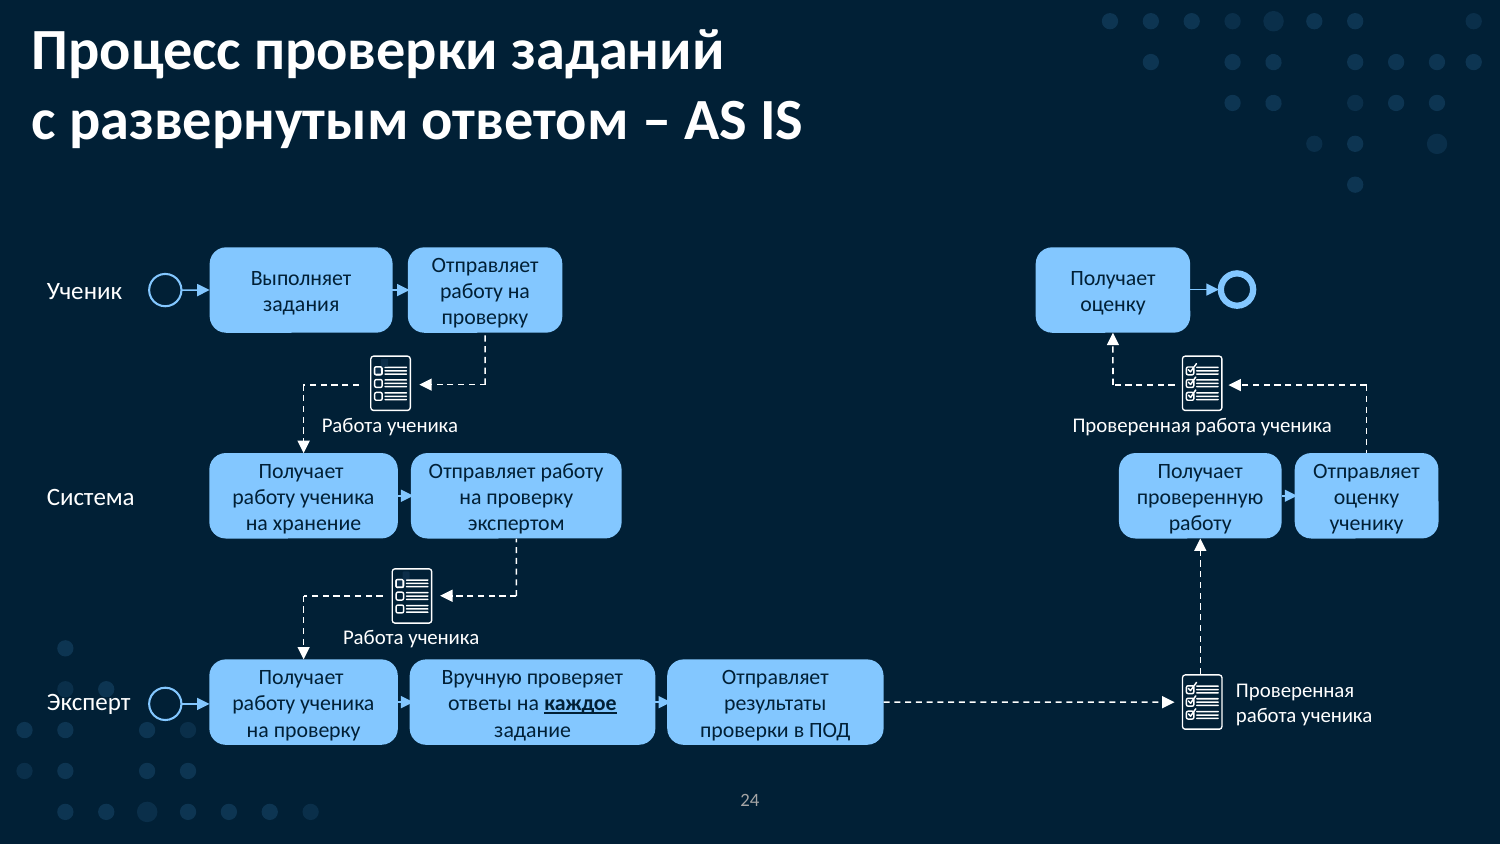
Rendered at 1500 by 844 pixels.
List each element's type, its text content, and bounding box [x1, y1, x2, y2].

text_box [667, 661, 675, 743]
text_box Ученик [31, 267, 139, 313]
text_box [1220, 273, 1254, 306]
text_box Отправляет оценку ученику [1294, 453, 1439, 539]
slide_number 24 [675, 313, 825, 818]
text_box Проверенная работа ученика [1056, 404, 1348, 445]
text_box Получает проверенную работу [1118, 453, 1282, 539]
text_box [369, 355, 412, 412]
text_box Отправляет работу на проверку экспертом [410, 453, 622, 539]
text_box Система [31, 473, 151, 518]
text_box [1181, 355, 1223, 412]
text_box Отправляет работу на проверку [407, 247, 563, 333]
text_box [391, 567, 433, 625]
text_box Эксперт [31, 678, 147, 724]
text_box Получает оценку [1035, 247, 1191, 333]
text_box Отправляет результаты проверки в ПОД [825, 659, 884, 745]
text_box Работа ученика [328, 616, 496, 657]
text_box [149, 687, 182, 721]
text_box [1181, 673, 1223, 731]
text_box Выполняет задания [209, 247, 393, 333]
text_box Получает работу ученика на проверку [209, 659, 398, 745]
text_box Вручную проверяет ответы на каждое задание [409, 659, 656, 745]
text_box Проверенная работа ученика [1220, 669, 1389, 735]
text_box Работа ученика [309, 403, 475, 444]
text_box Процесс проверки заданий с развернутым ответом – AS IS [16, 3, 1281, 159]
text_box Получает работу ученика на хранение [209, 453, 398, 539]
text_box [149, 273, 182, 307]
